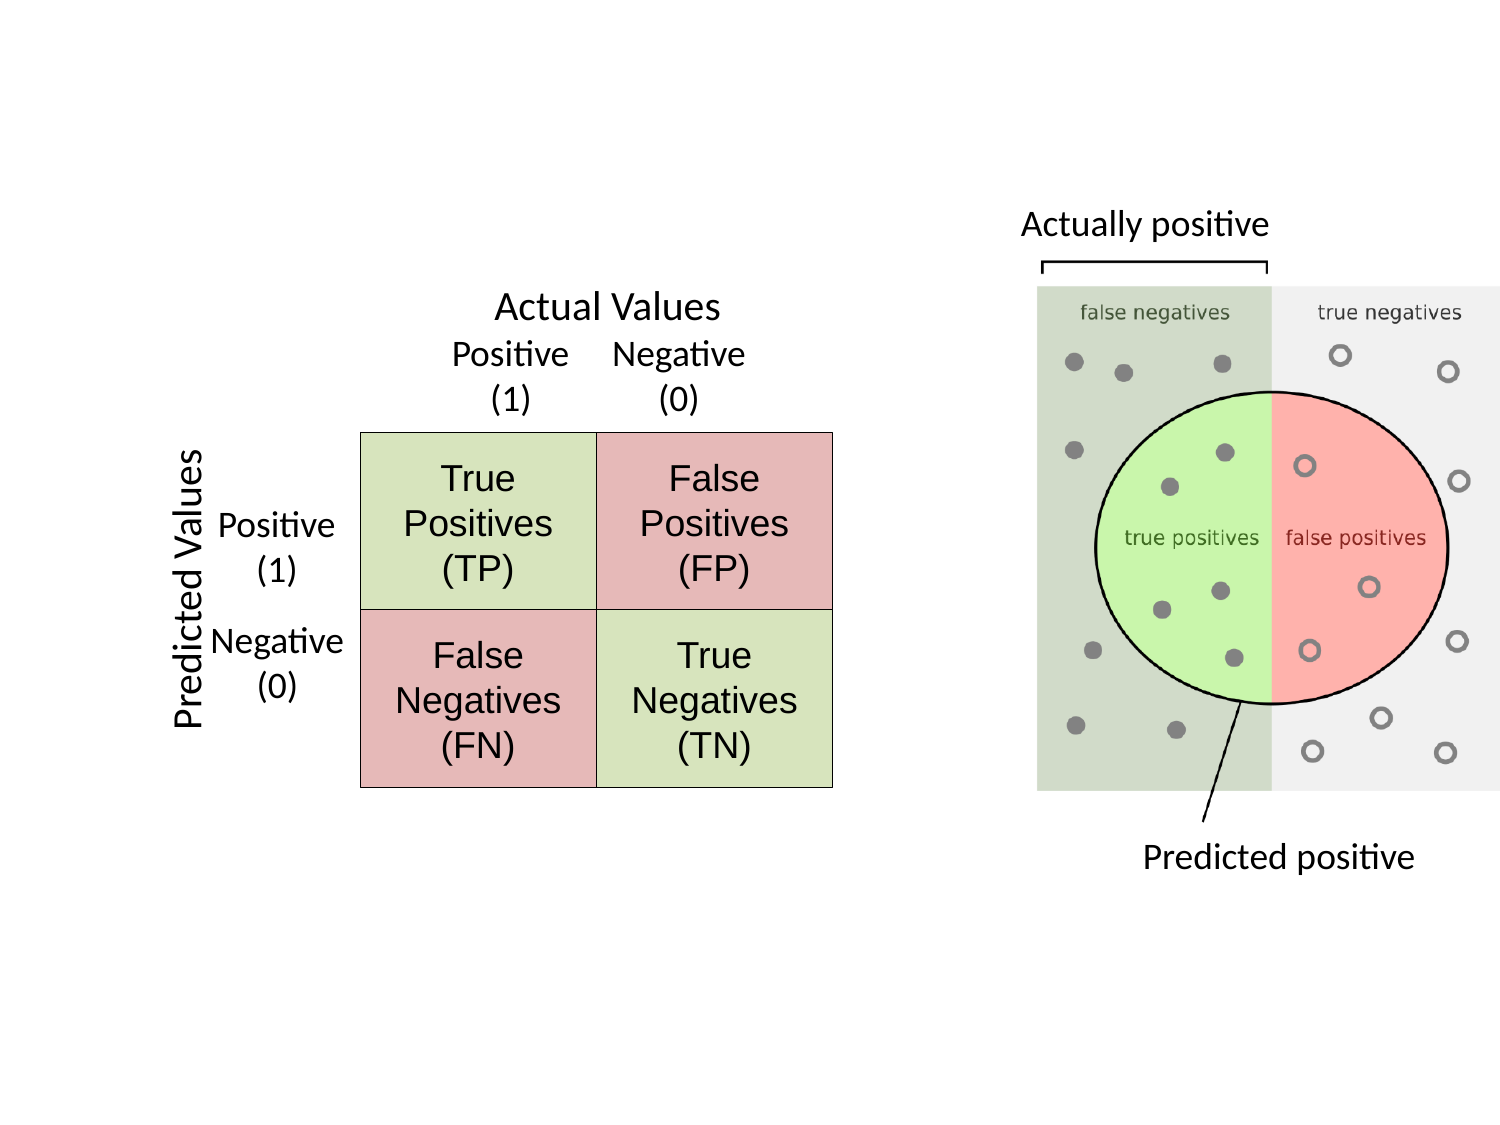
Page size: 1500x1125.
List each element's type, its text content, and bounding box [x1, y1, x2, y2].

text_box Actual Values [479, 271, 737, 336]
text_box False Negatives (FN) [358, 608, 594, 789]
text_box Predicted Values [152, 434, 217, 746]
text_box False Positives (FP) [594, 430, 835, 608]
text_box True Positives (TP) [358, 430, 594, 608]
text_box Negative (0) [597, 322, 761, 427]
text_box Actually positive [1005, 191, 1294, 252]
text_box Negative (0) [195, 609, 360, 714]
text_box Predicted positive [1128, 833, 1440, 885]
text_box Positive (1) [203, 492, 351, 598]
picture [1000, 255, 1500, 825]
text_box True Negatives (TN) [594, 608, 835, 789]
text_box Positive (1) [437, 321, 585, 427]
